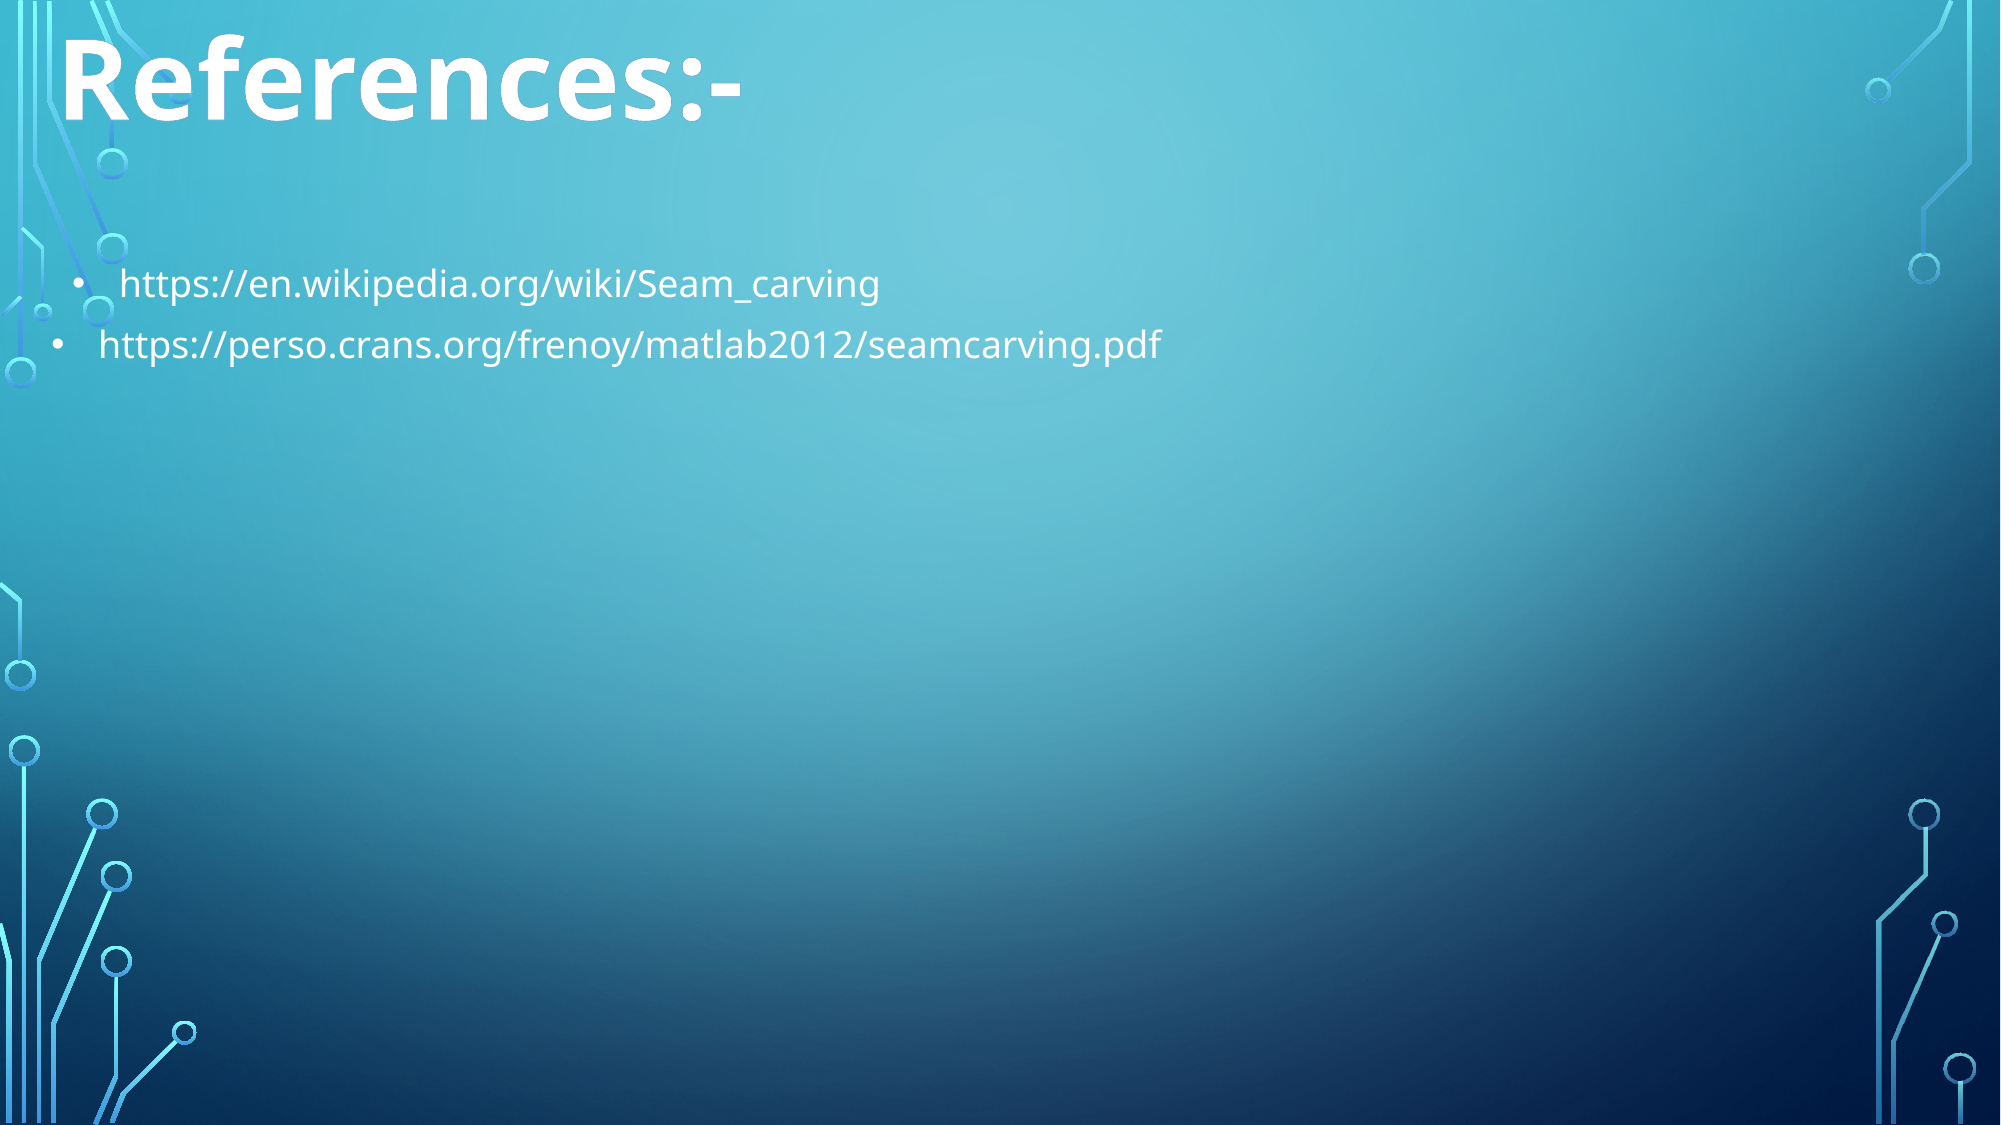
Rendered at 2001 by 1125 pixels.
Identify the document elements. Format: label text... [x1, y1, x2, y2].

text_box https://en.wikipedia.org/wiki/Seam_carving [57, 253, 897, 313]
text_box References:- [40, 0, 760, 150]
text_box https://perso.crans.org/frenoy/matlab2012/seamcarving.pdf [36, 313, 1177, 374]
